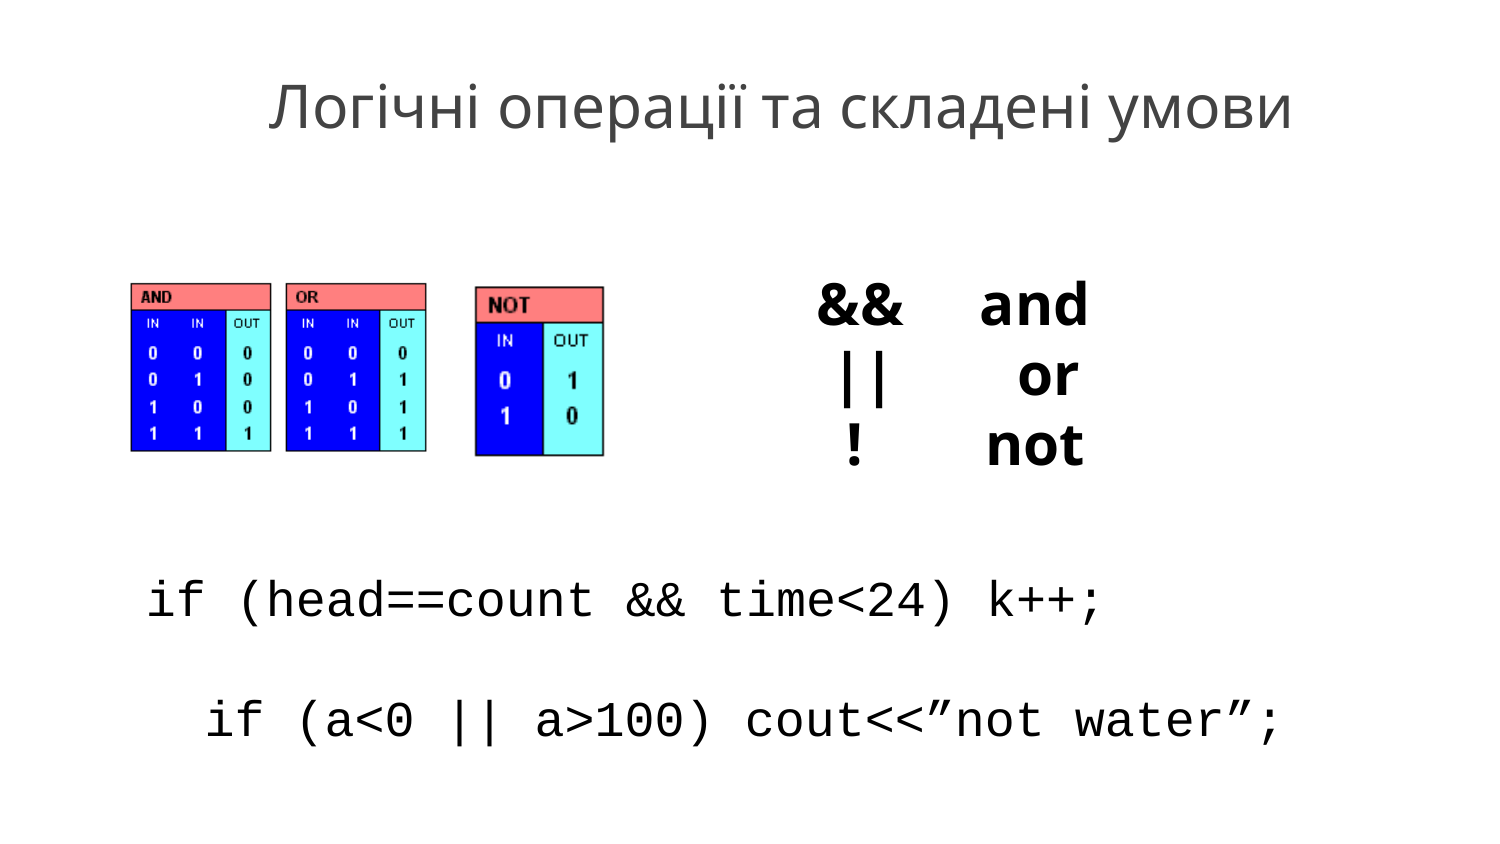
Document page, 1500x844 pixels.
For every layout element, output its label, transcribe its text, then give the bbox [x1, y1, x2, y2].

text_box Логічні операції та складені умови [91, 53, 1490, 147]
text_box if (a<0 || a>100) cout<<”not water”; [189, 671, 1500, 844]
text_box && and || or ! not [801, 251, 1235, 465]
text_box if (head==count && time<24) k++; [130, 551, 1500, 725]
picture [115, 262, 629, 476]
